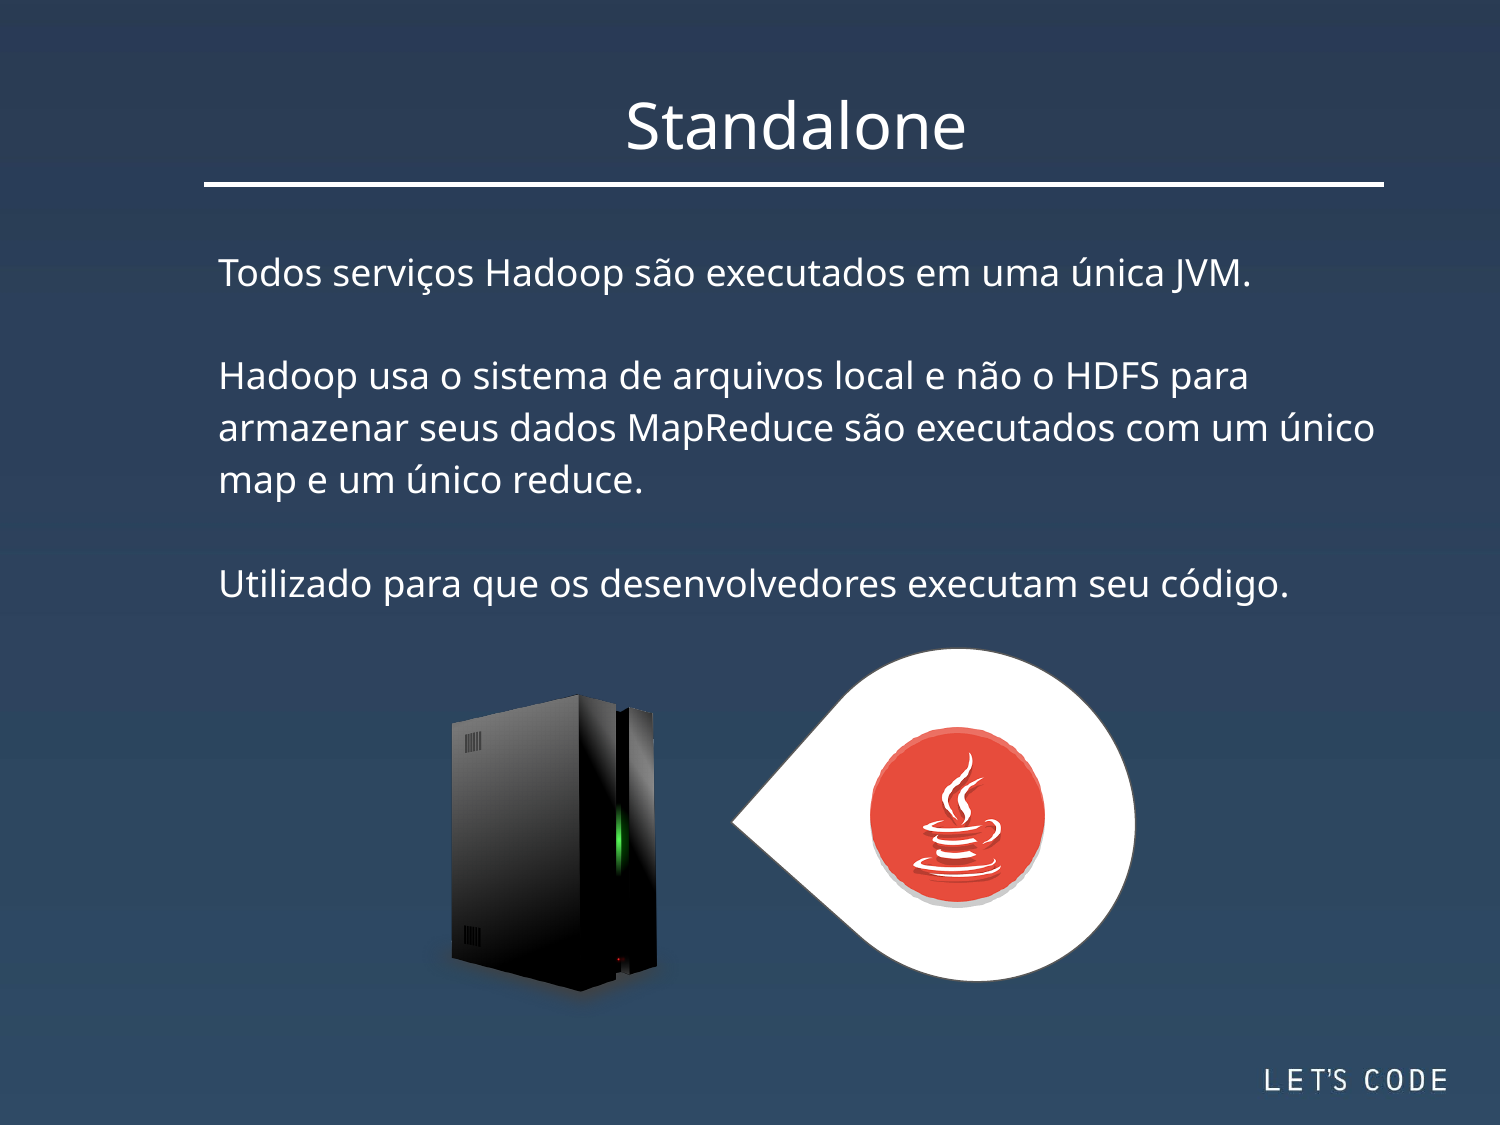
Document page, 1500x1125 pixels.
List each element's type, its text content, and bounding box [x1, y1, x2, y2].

picture [0, 0, 1500, 1125]
text_box Todos serviços Hadoop são executados em uma única JVM. Hadoop usa o sistema de arquivos local e não o HDFS para armazenar seus dados MapReduce são executados com um único map e um único reduce. Utilizado para que os desenvolvedores executam seu código. [203, 227, 1399, 635]
text_box Standalone [195, 69, 1399, 168]
text_box [730, 648, 1136, 982]
